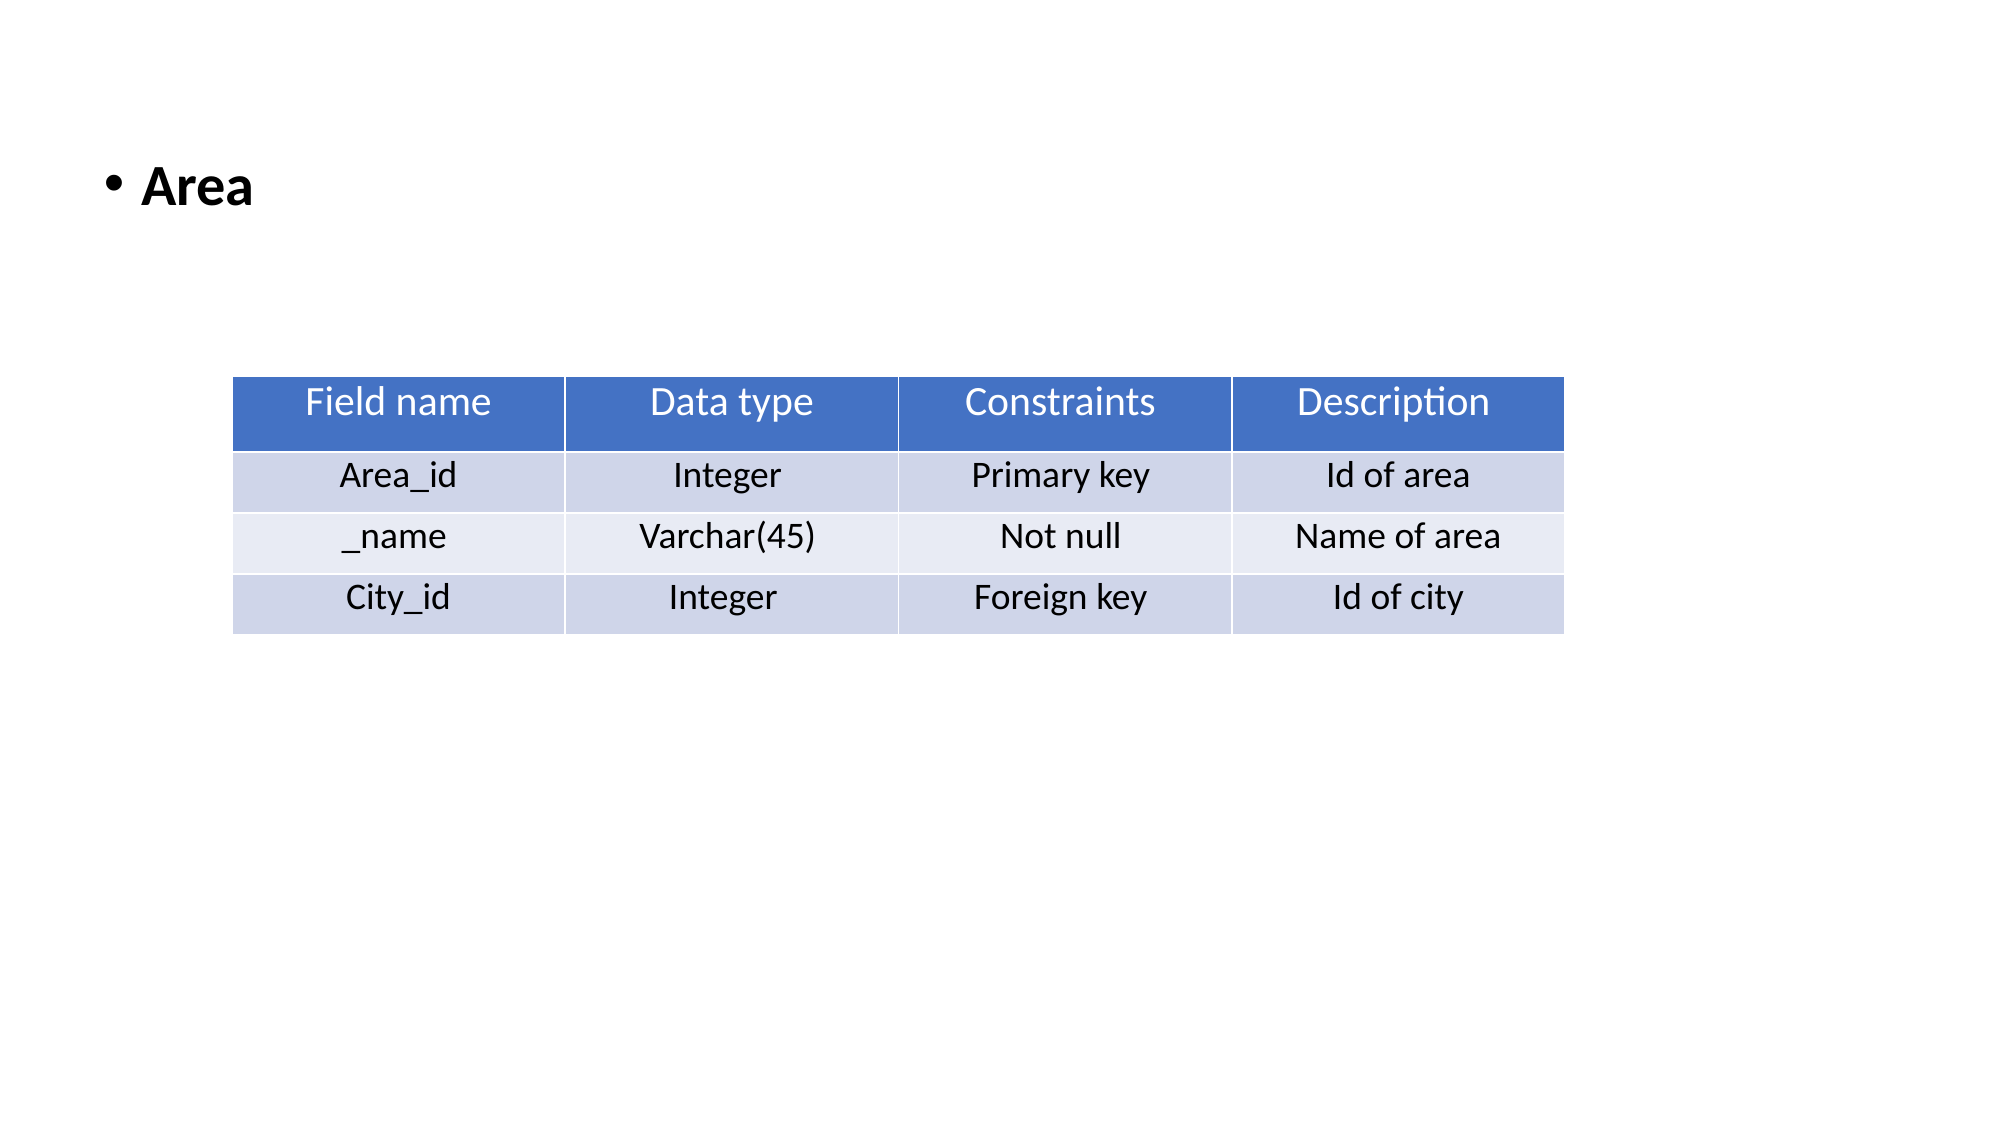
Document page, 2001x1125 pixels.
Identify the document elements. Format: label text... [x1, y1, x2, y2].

table_header Data type [566, 377, 898, 451]
table_cell Varchar(45) [566, 514, 898, 573]
table_cell Foreign key [899, 575, 1231, 634]
table_cell Primary key [899, 453, 1231, 512]
list Area [88, 147, 1814, 862]
table_header Field name [233, 377, 564, 451]
table_header Description [1233, 377, 1564, 451]
table_cell Name of area [1233, 514, 1564, 573]
table_cell City_id [233, 575, 564, 634]
table_cell Integer [566, 453, 898, 512]
table_cell Area_id [233, 453, 564, 512]
table_cell Id of area [1233, 453, 1564, 512]
table_cell _name [233, 514, 564, 573]
table_header Constraints [899, 377, 1231, 451]
table_cell Not null [899, 514, 1231, 573]
table_cell Id of city [1233, 575, 1564, 634]
table_cell Integer [566, 575, 898, 634]
